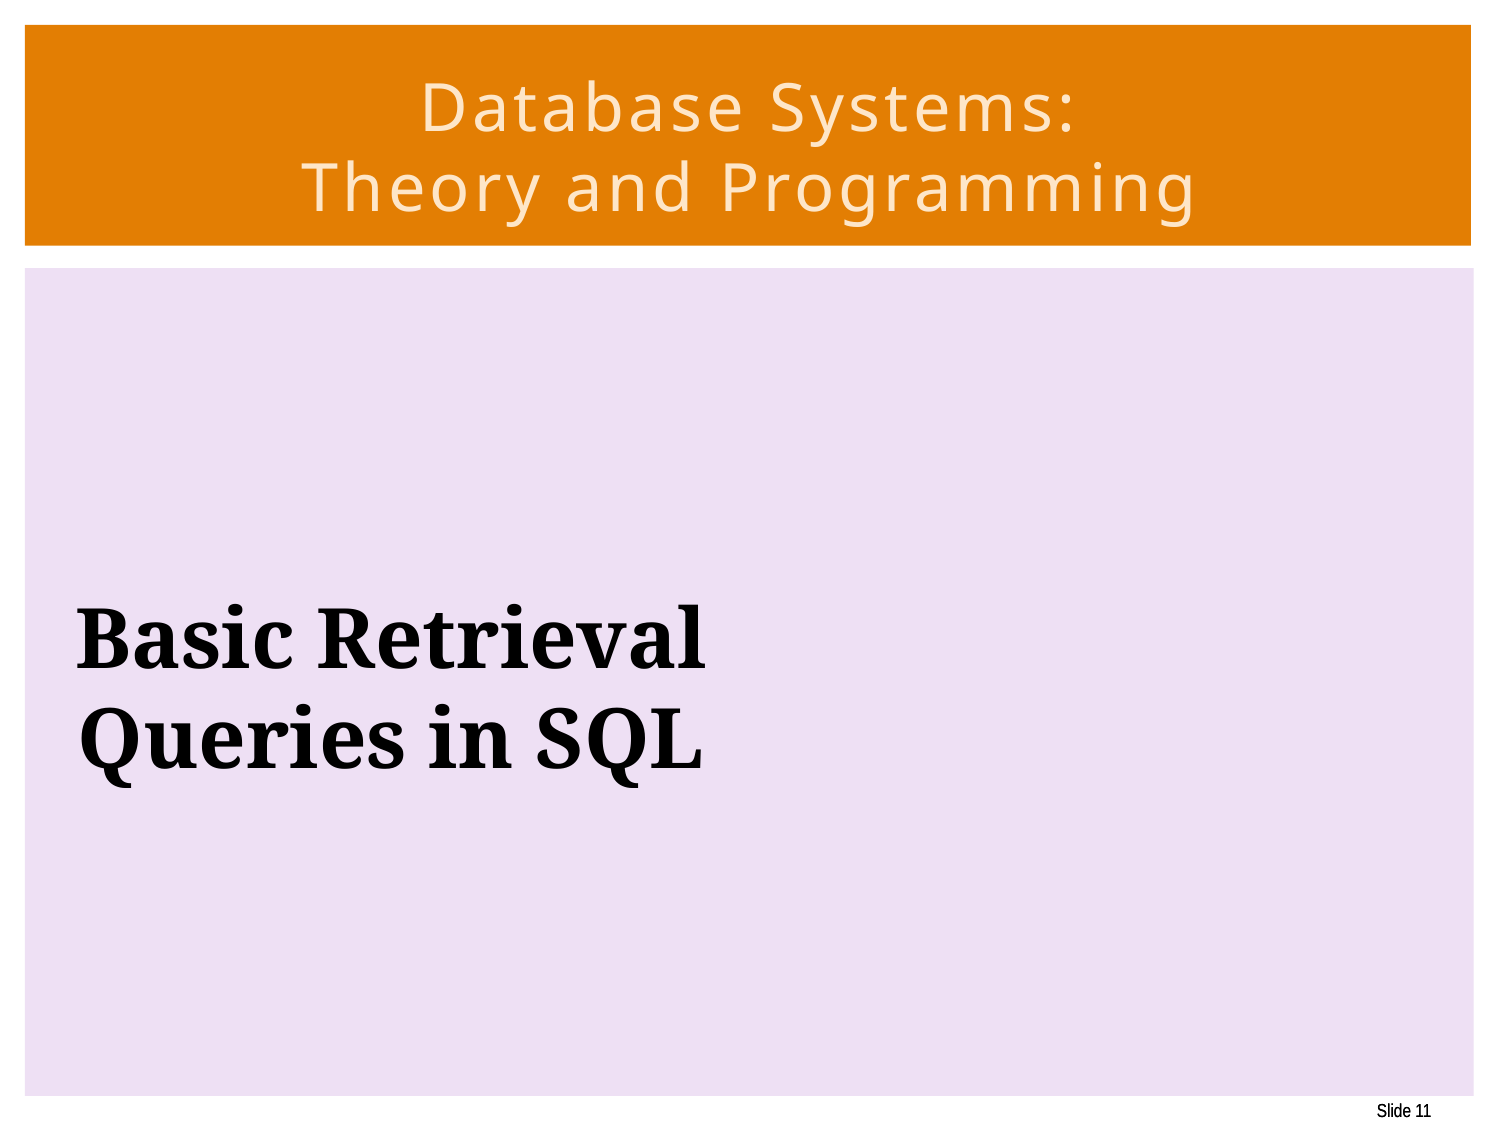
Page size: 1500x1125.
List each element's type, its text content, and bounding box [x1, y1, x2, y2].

list Basic Retrieval Queries in SQL [44, 281, 738, 1088]
title Database Systems: Theory and Programming [62, 58, 1438, 232]
